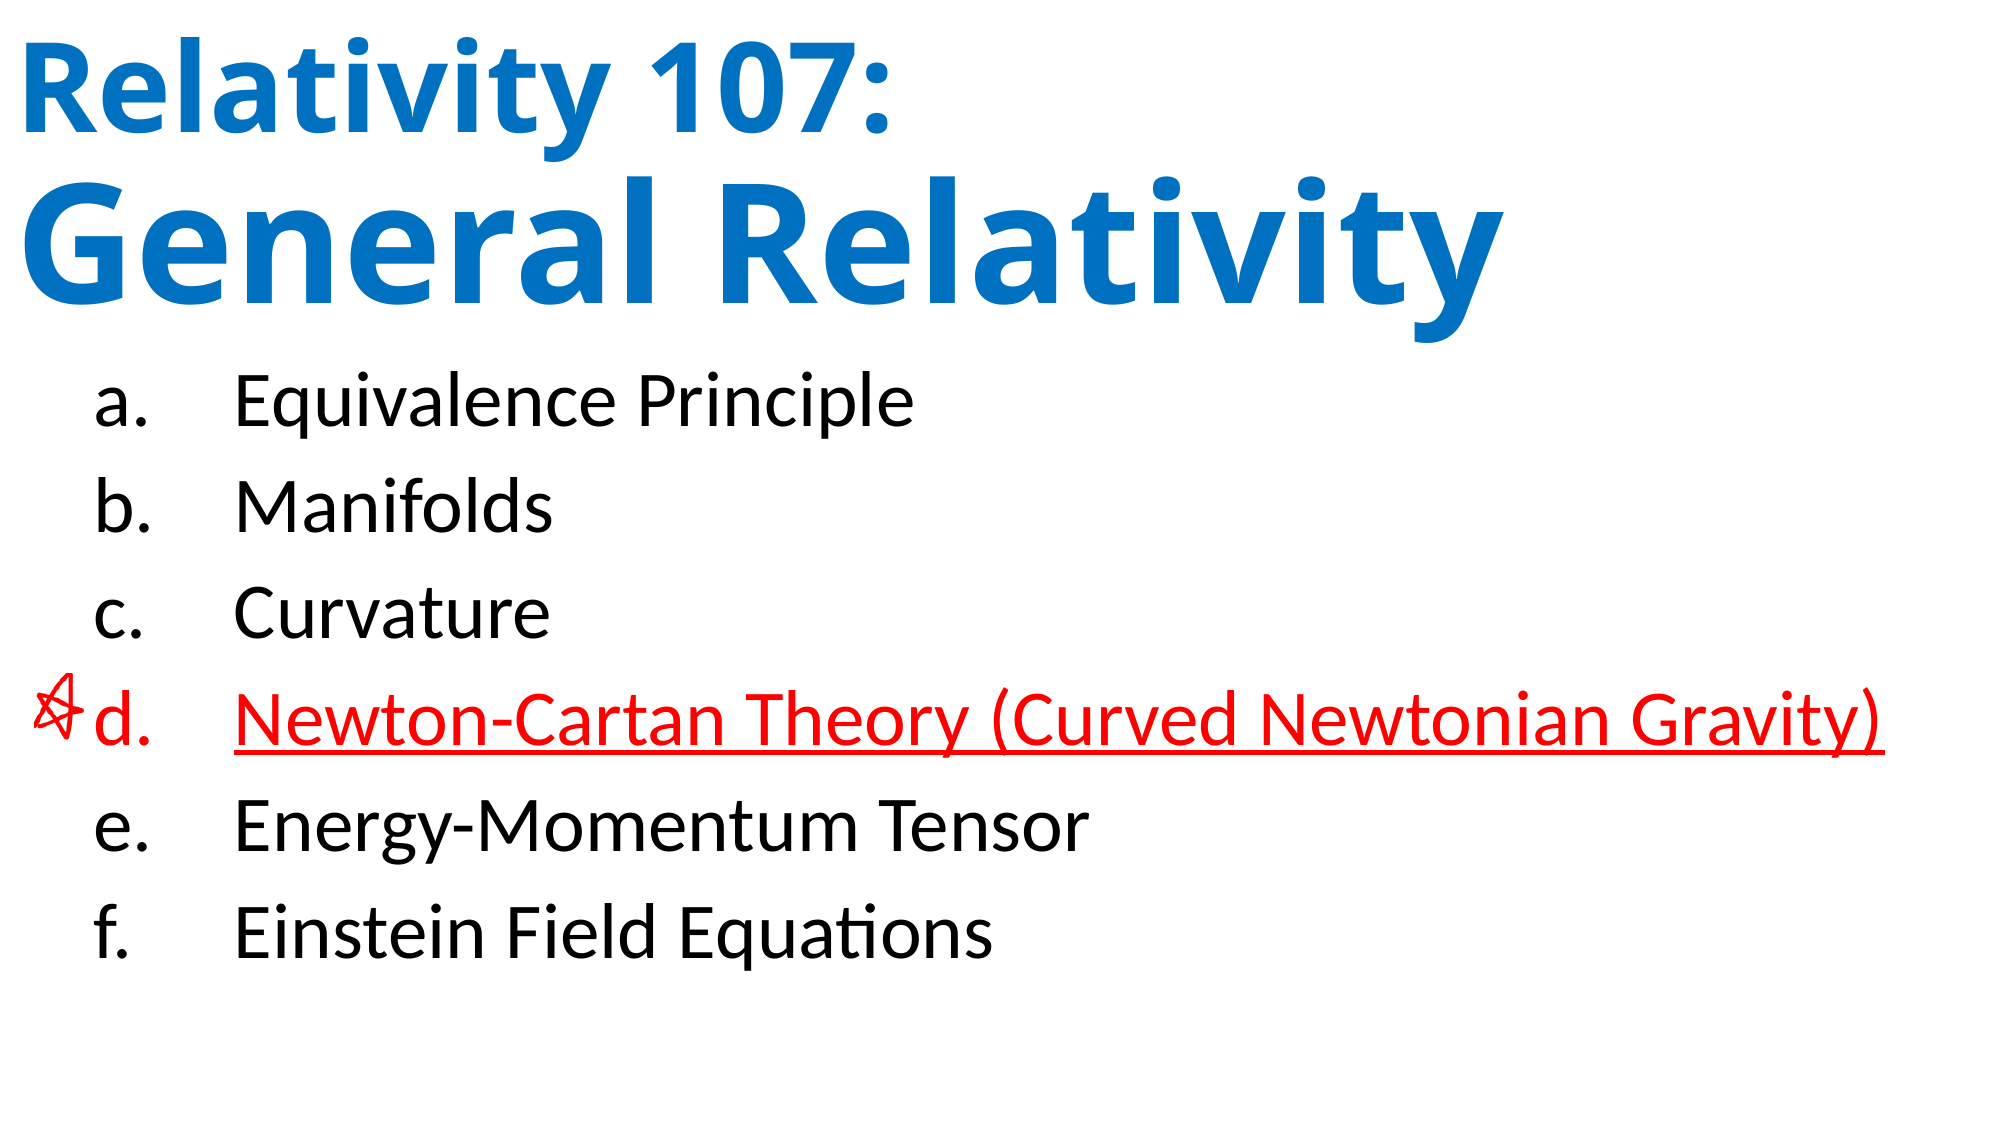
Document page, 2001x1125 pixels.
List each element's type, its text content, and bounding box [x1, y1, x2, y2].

subtitle Equivalence Principle Manifolds Curvature Newton-Cartan Theory (Curved Newtonian Gravity) Energy-Momentum Tensor Einstein Field Equations [78, 350, 1958, 1016]
title Relativity 107: General Relativity [0, 0, 2000, 347]
picture [34, 673, 92, 748]
